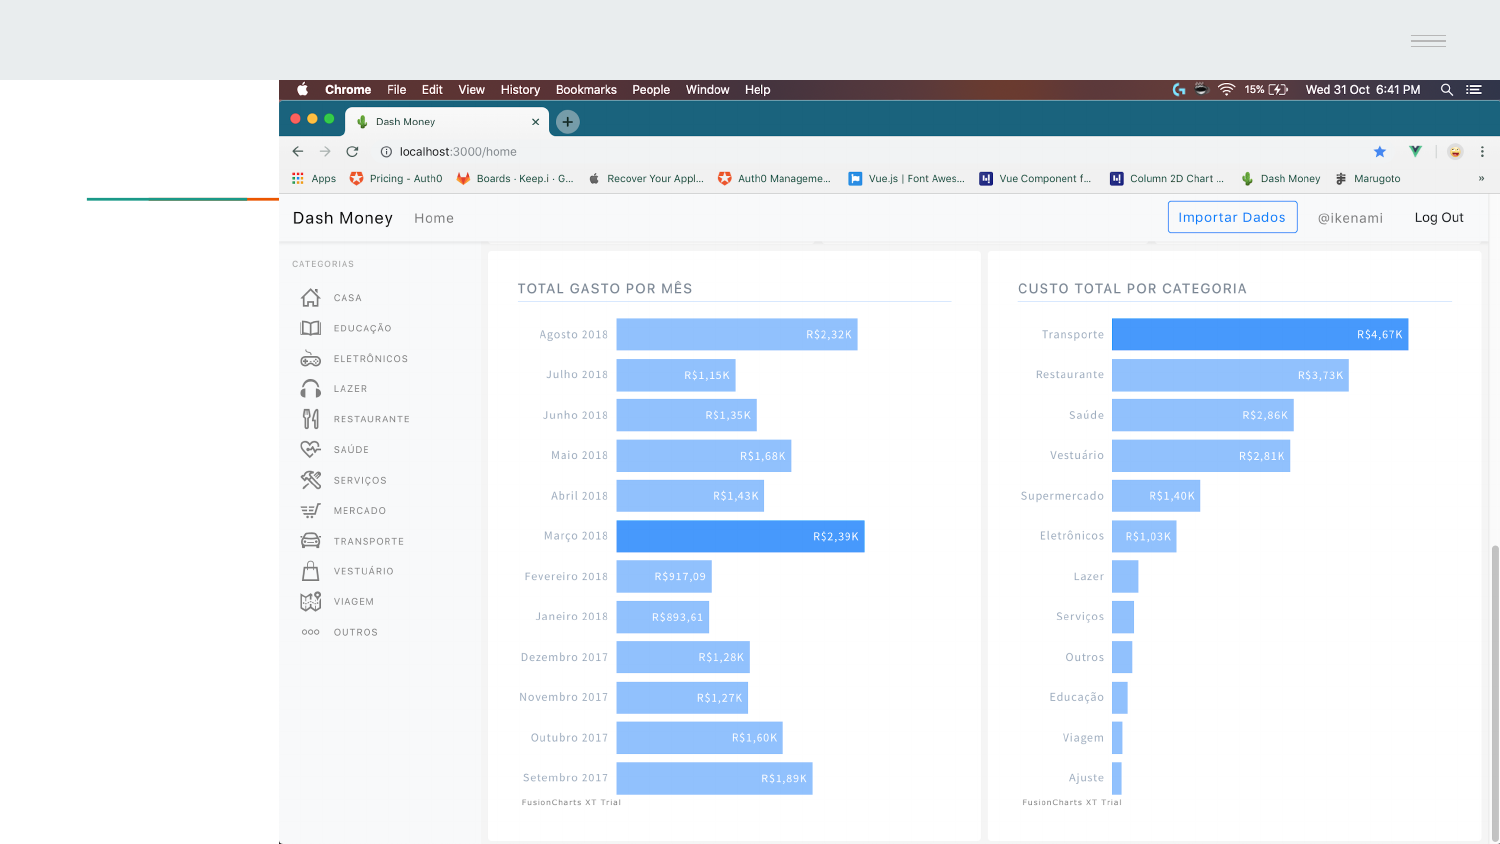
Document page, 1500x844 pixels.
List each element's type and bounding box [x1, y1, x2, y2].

picture [278, 80, 1500, 844]
